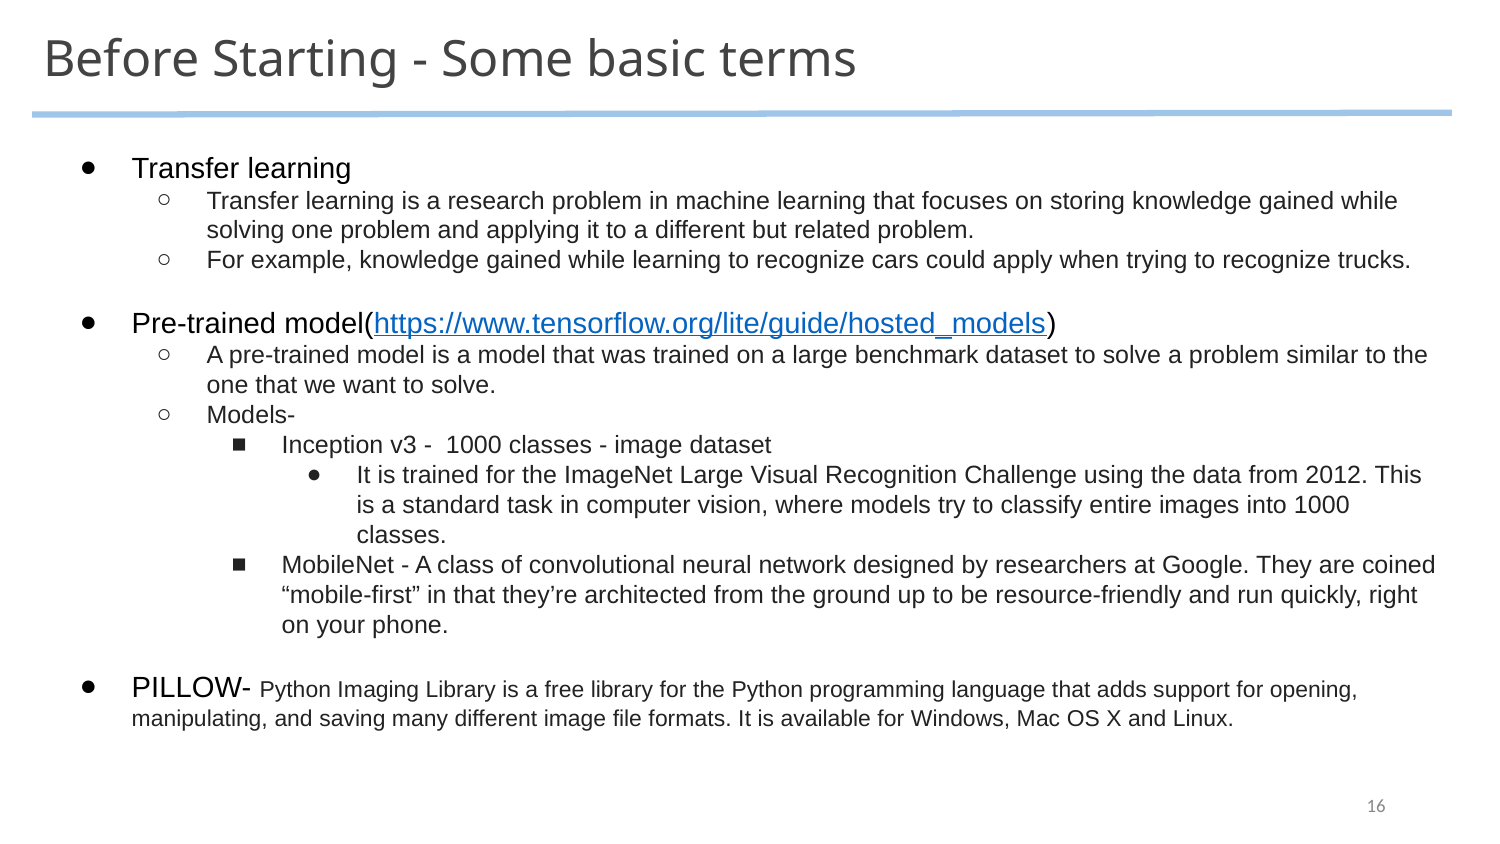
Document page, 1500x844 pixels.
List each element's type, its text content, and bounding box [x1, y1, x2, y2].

text_box Transfer learning Transfer learning is a research problem in machine learning that focuses on storing knowledge gained while solving one problem and applying it to a different but related problem. For example, knowledge gained while learning to recognize cars could apply when trying to recognize trucks. Pre-trained model(https://www.tensorflow.org/lite/guide/hosted_models) A pre-trained model is a model that was trained on a large benchmark dataset to solve a problem similar to the one that we want to solve. Models- Inception v3 - 1000 classes - image dataset It is trained for the ImageNet Large Visual Recognition Challenge using the data from 2012. This is a standard task in computer vision, where models try to classify entire images into 1000 classes. MobileNet - A class of convolutional neural network designed by researchers at Google. They are coined “mobile-first” in that they’re architected from the ground up to be resource-friendly and run quickly, right on your phone. PILLOW- Python Imaging Library is a free library for the Python programming language that adds support for opening, manipulating, and saving many different image file formats. It is available for Windows, Mac OS X and Linux. [41, 134, 1461, 838]
title Before Starting - Some basic terms [32, 5, 1326, 115]
slide_number 16 [1059, 782, 1397, 827]
